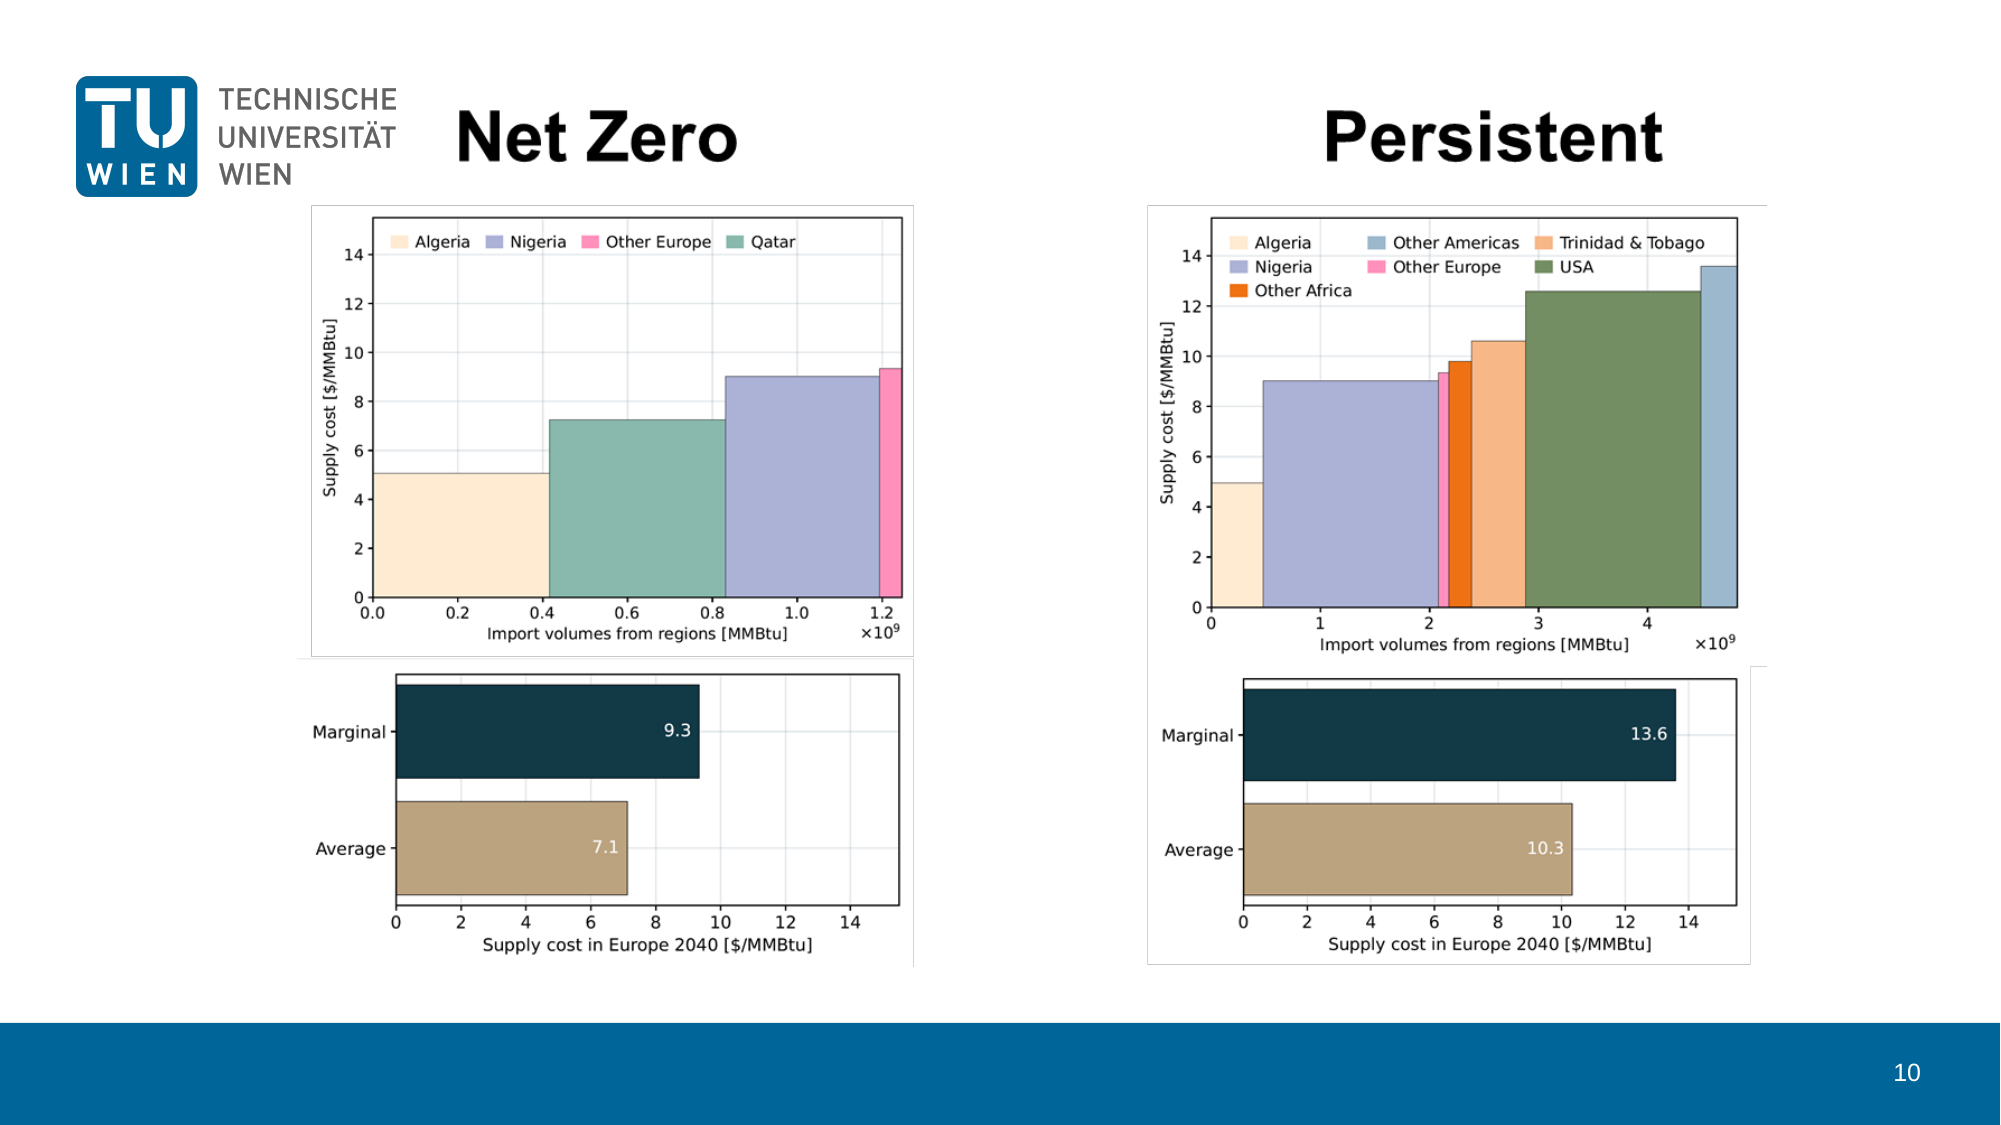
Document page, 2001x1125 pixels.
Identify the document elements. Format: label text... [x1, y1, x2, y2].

picture [169, 164, 184, 184]
picture [163, 89, 184, 147]
picture [76, 76, 83, 83]
picture [86, 89, 130, 101]
picture [102, 105, 114, 147]
picture [191, 70, 1767, 967]
slide_number 10 [1785, 1047, 1922, 1095]
picture [88, 164, 112, 184]
picture [137, 89, 158, 147]
picture [142, 164, 155, 184]
